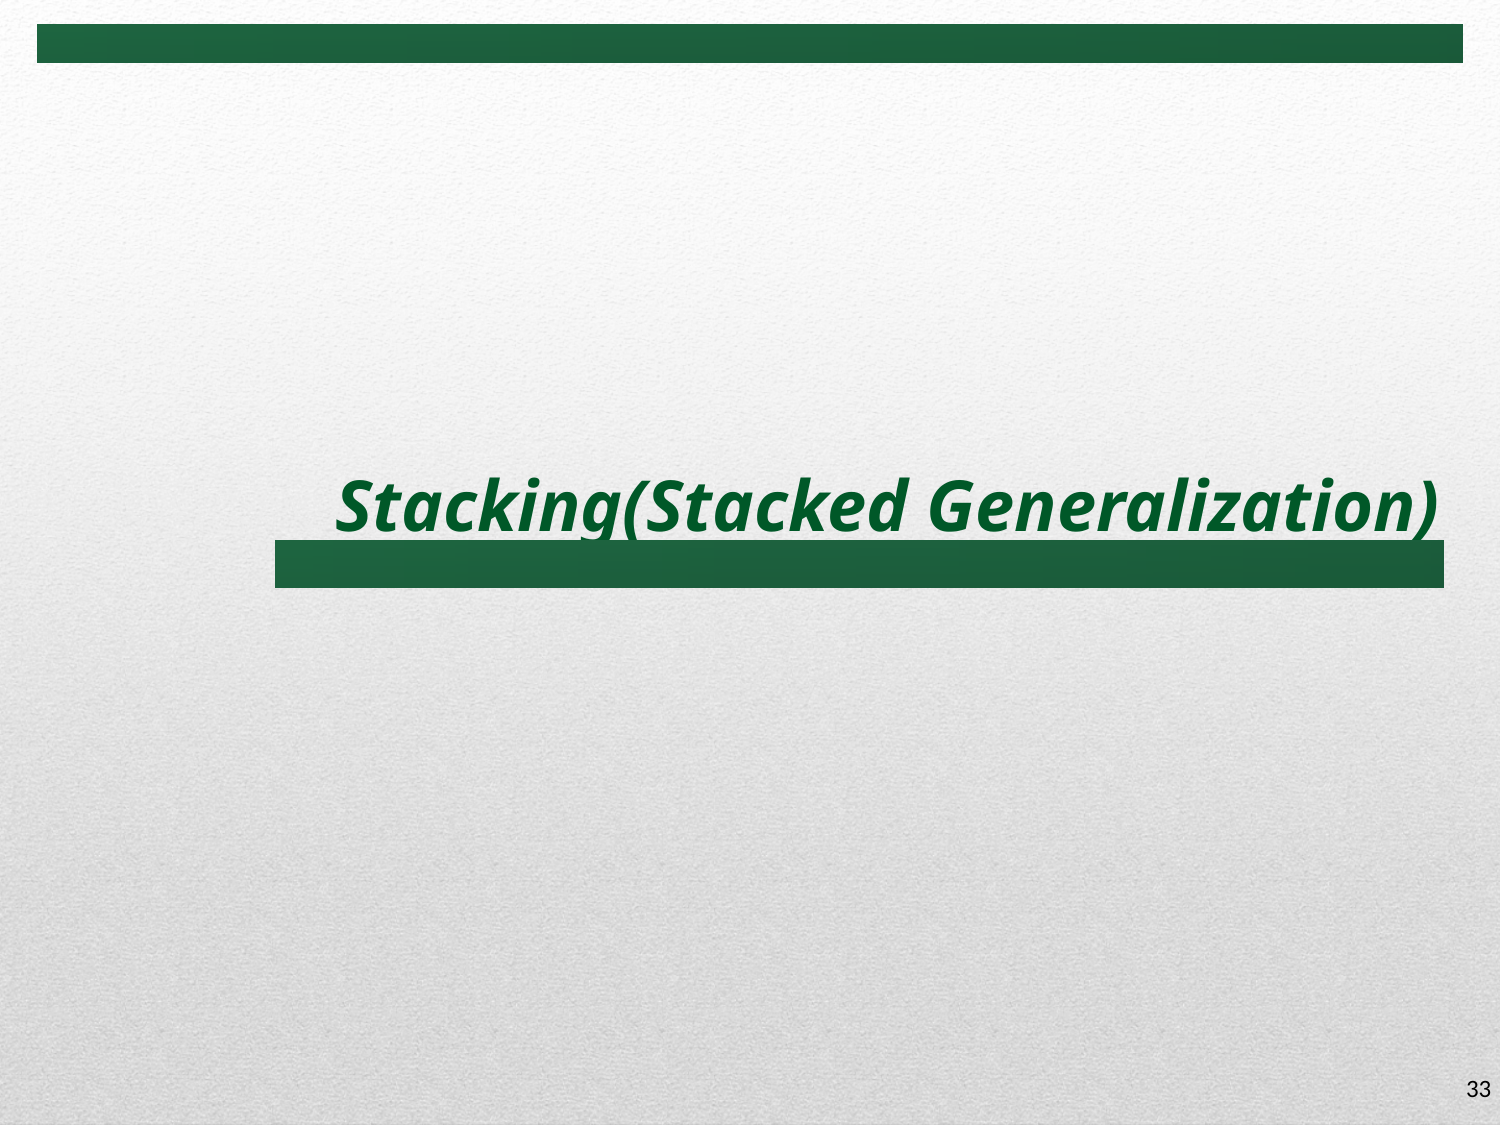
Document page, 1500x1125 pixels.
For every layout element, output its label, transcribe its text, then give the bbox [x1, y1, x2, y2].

picture [37, 24, 1463, 63]
title Stacking(Stacked Generalization) [150, 452, 1457, 553]
picture [274, 539, 1445, 589]
slide_number 33 [1381, 1065, 1500, 1125]
